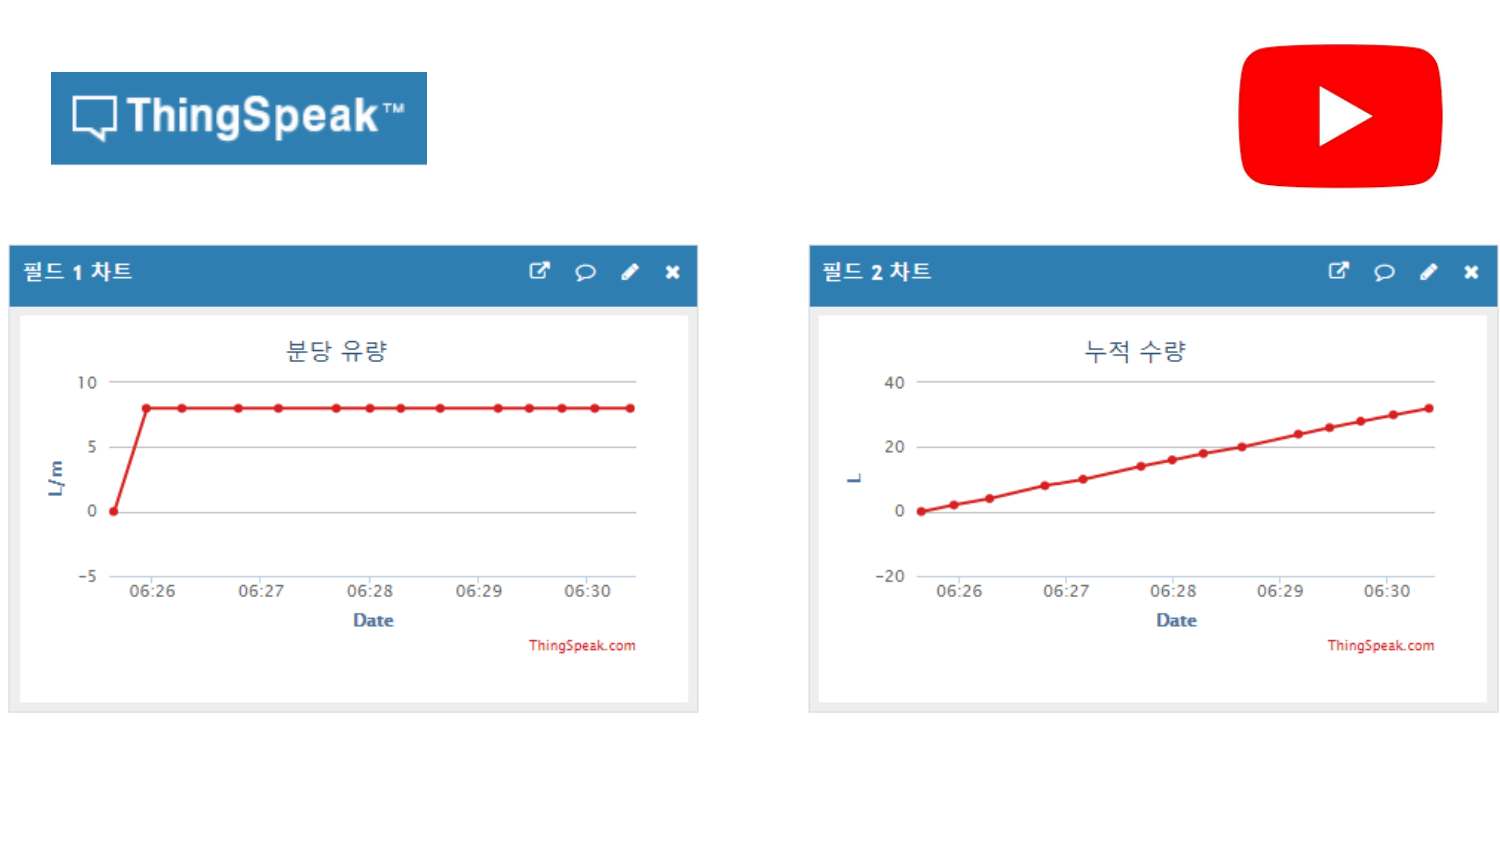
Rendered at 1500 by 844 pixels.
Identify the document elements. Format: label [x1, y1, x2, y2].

picture [3, 0, 1500, 719]
picture [50, 72, 428, 168]
